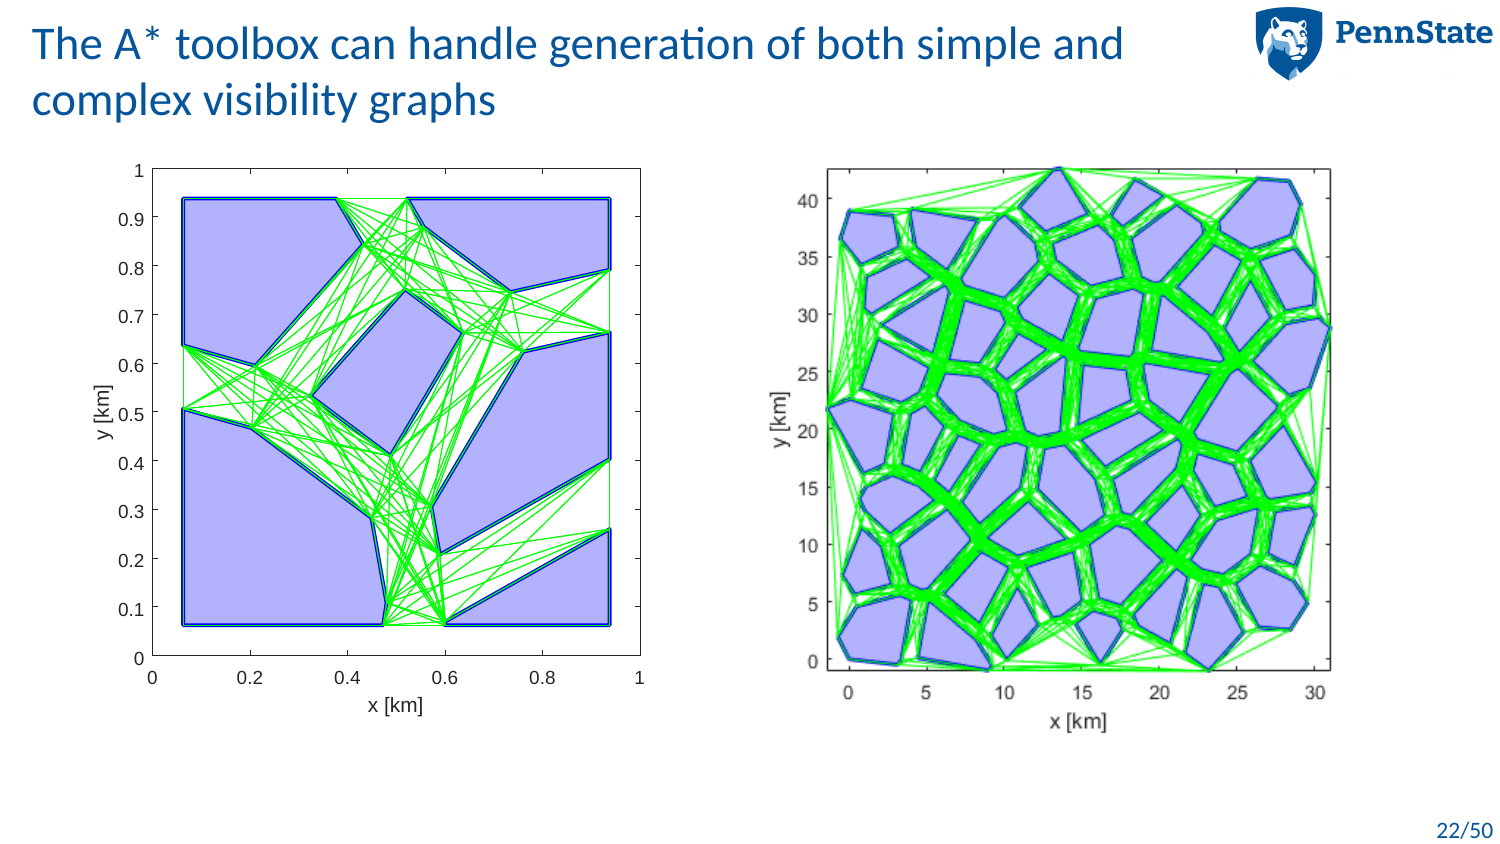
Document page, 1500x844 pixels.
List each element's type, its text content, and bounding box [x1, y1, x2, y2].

title The A* toolbox can handle generation of both simple and complex visibility graphs [17, 4, 1251, 74]
picture [0, 123, 779, 720]
picture [1248, 3, 1500, 85]
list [654, 123, 1475, 740]
